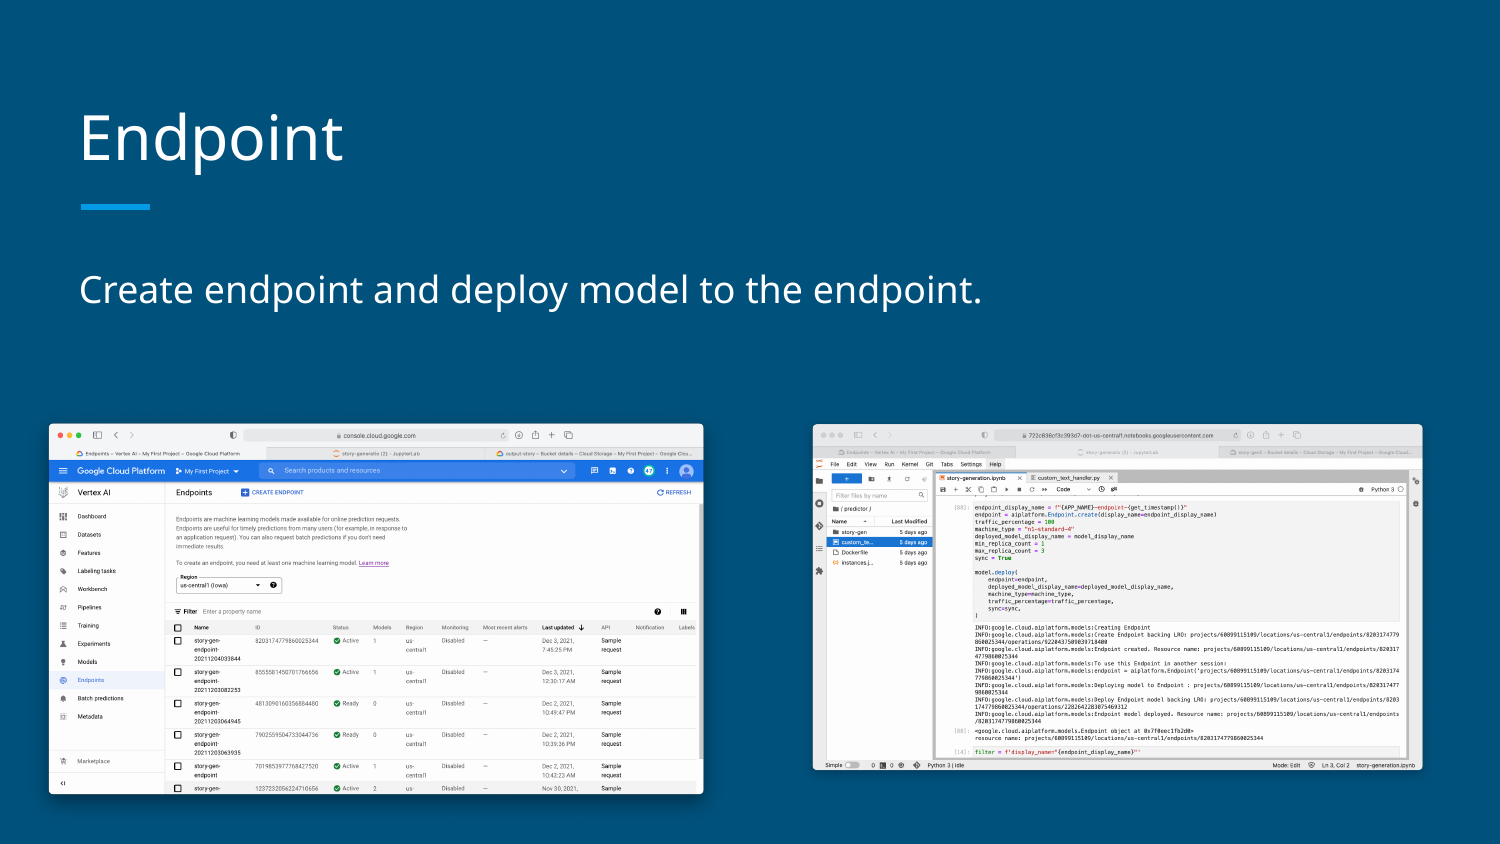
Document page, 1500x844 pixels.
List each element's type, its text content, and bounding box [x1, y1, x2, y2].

picture [47, 423, 704, 796]
list Create endpoint and deploy model to the endpoint. [63, 244, 1437, 750]
picture [812, 422, 1423, 771]
title Endpoint [63, 75, 1437, 188]
